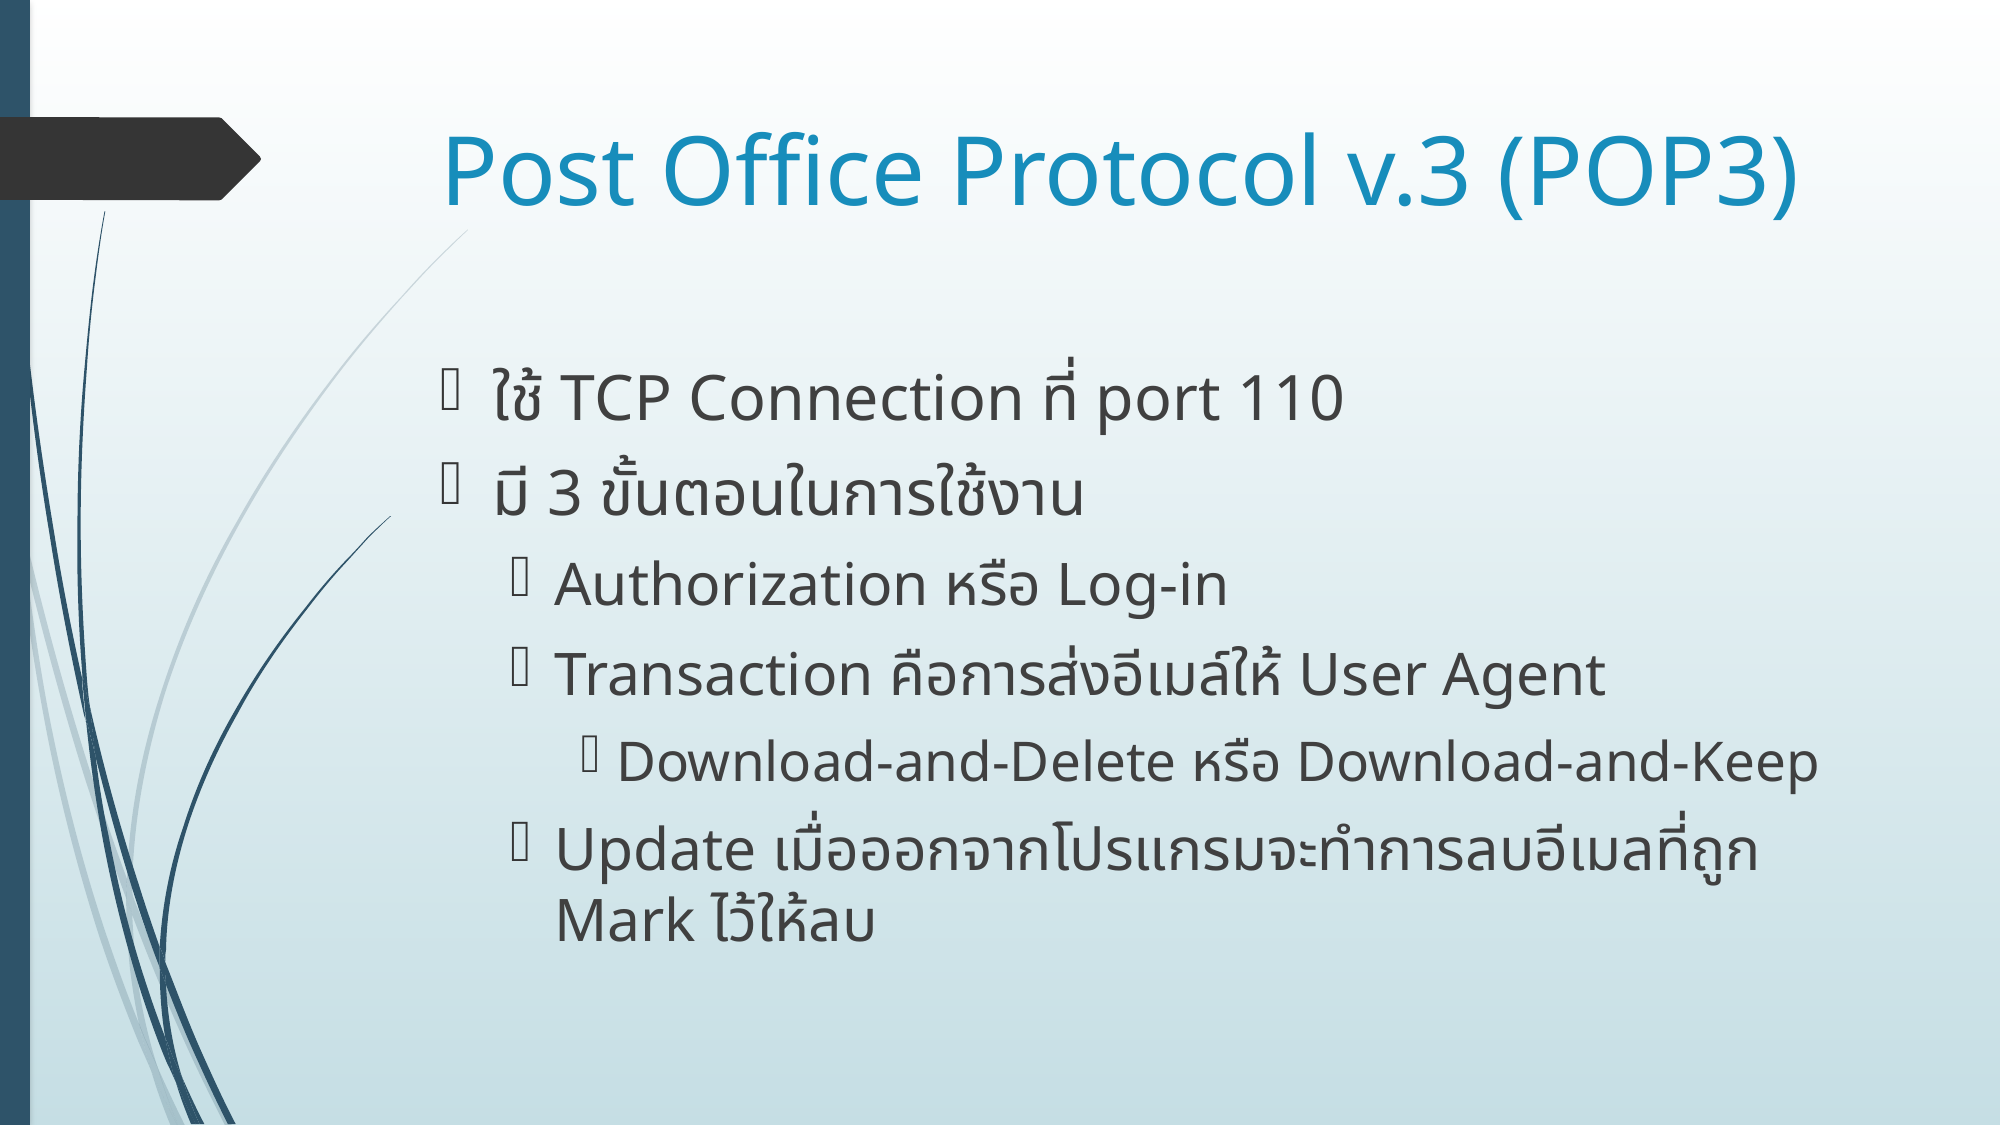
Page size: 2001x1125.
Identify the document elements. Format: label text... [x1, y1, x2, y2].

title Post Office Protocol v.3 (POP3) [425, 102, 1888, 313]
list ใช้ TCP Connection ที่ port 110 มี 3 ขั้นตอนในการใช้งาน Authorization หรือ Log-in Transaction คือการส่งอีเมล์ให้ User Agent Download-and-Delete หรือ Download-and-Keep Update เมื่อออกจากโปรแกรมจะทำการลบอีเมลที่ถูก Mark ไว้ให้ลบ [424, 350, 1888, 970]
